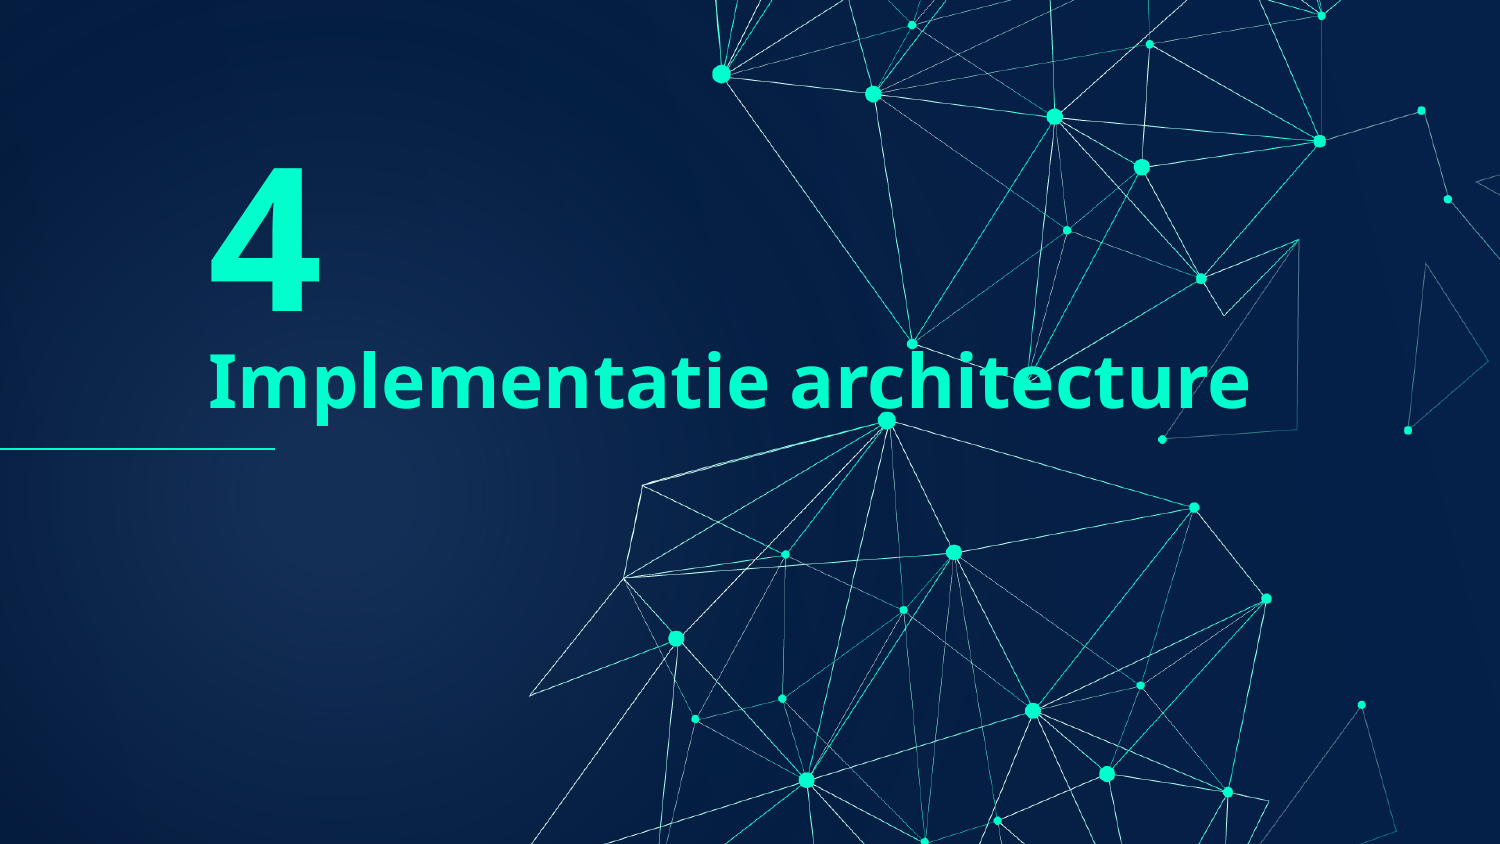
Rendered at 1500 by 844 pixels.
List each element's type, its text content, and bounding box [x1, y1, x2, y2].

title 4 [193, 169, 683, 294]
picture [0, 0, 1500, 844]
title Implementatie architecture [193, 220, 1297, 537]
